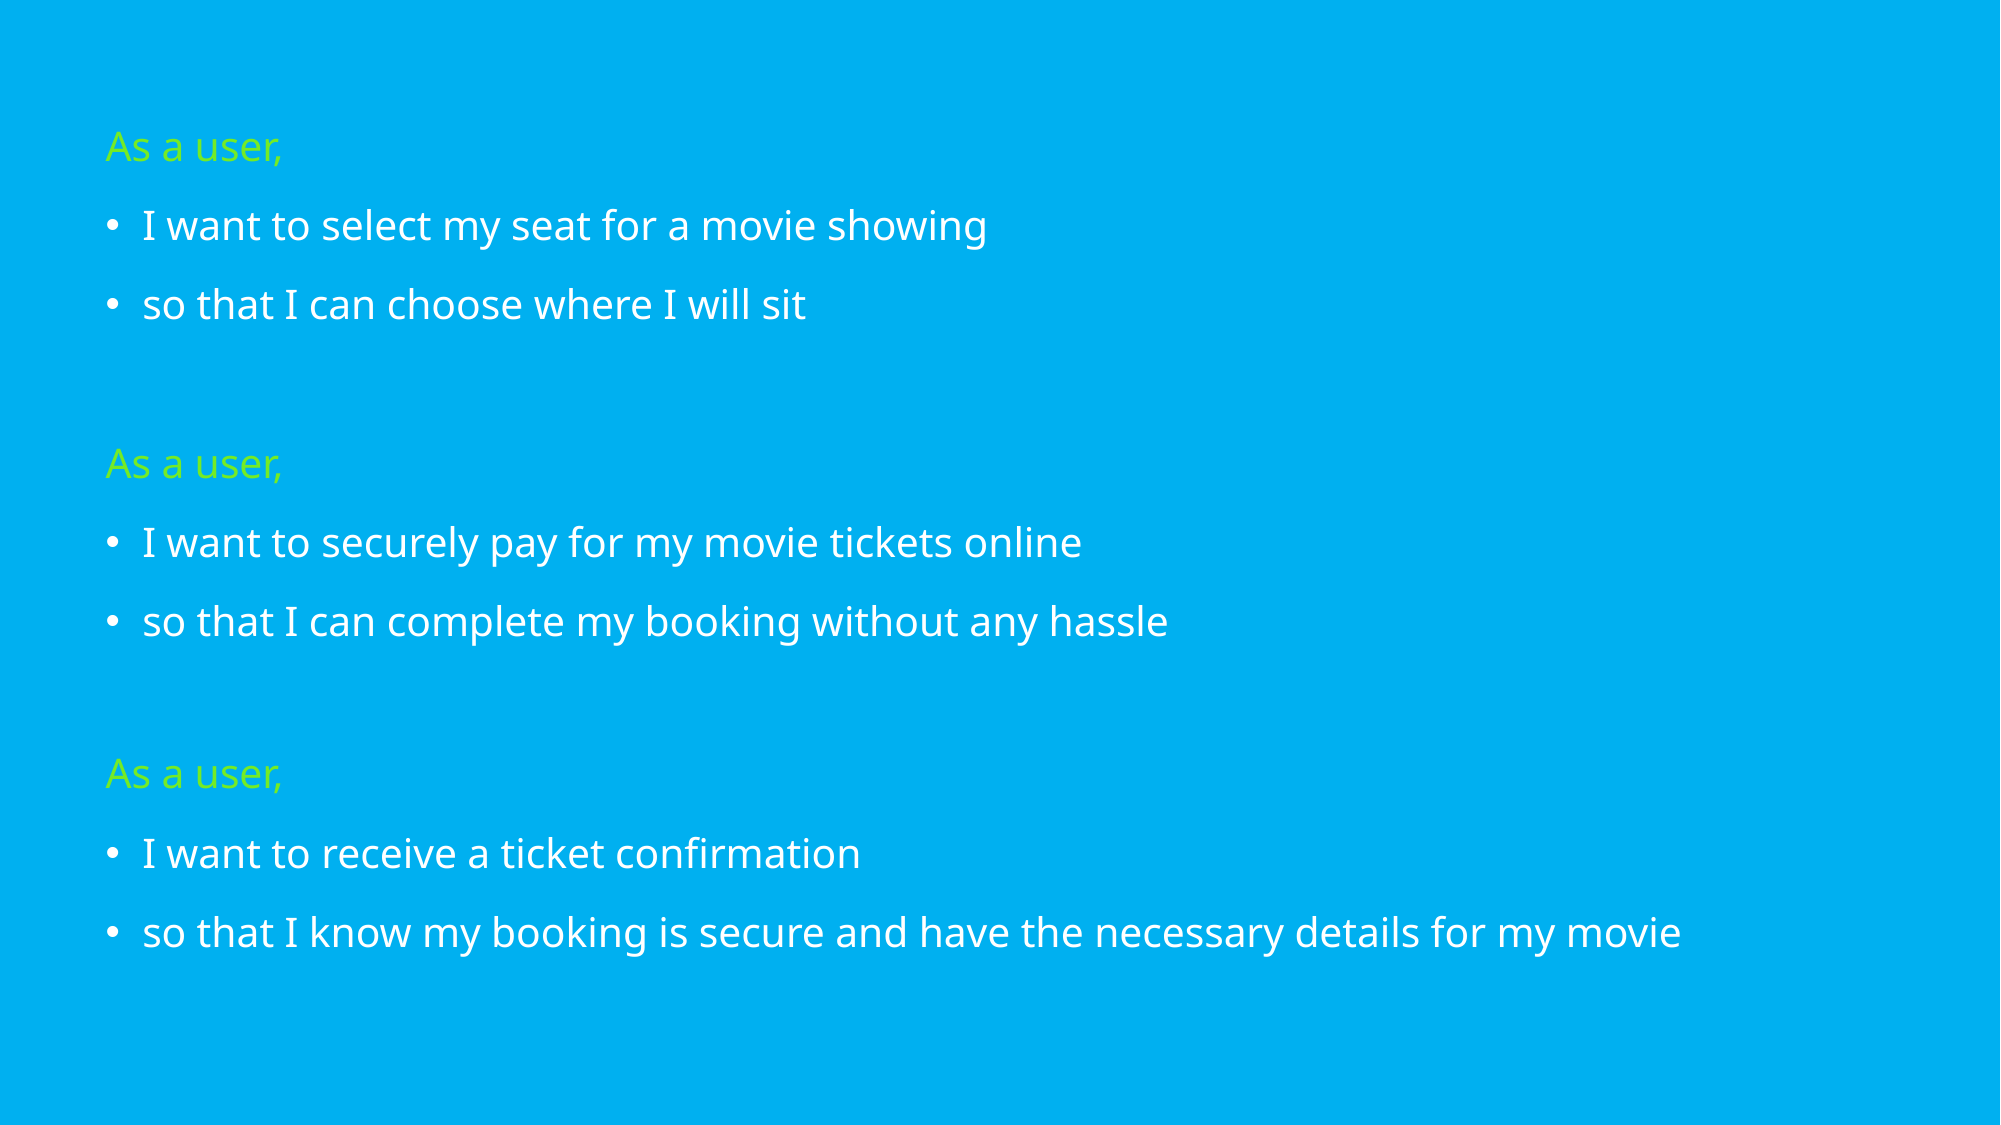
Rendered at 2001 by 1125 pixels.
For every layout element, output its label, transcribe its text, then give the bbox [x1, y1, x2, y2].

list As a user, I want to select my seat for a movie showing so that I can choose where I will sit As a user, I want to securely pay for my movie tickets online so that I can complete my booking without any hassle As a user, I want to receive a ticket confirmation so that I know my booking is secure and have the necessary details for my movie [90, 33, 1816, 1103]
